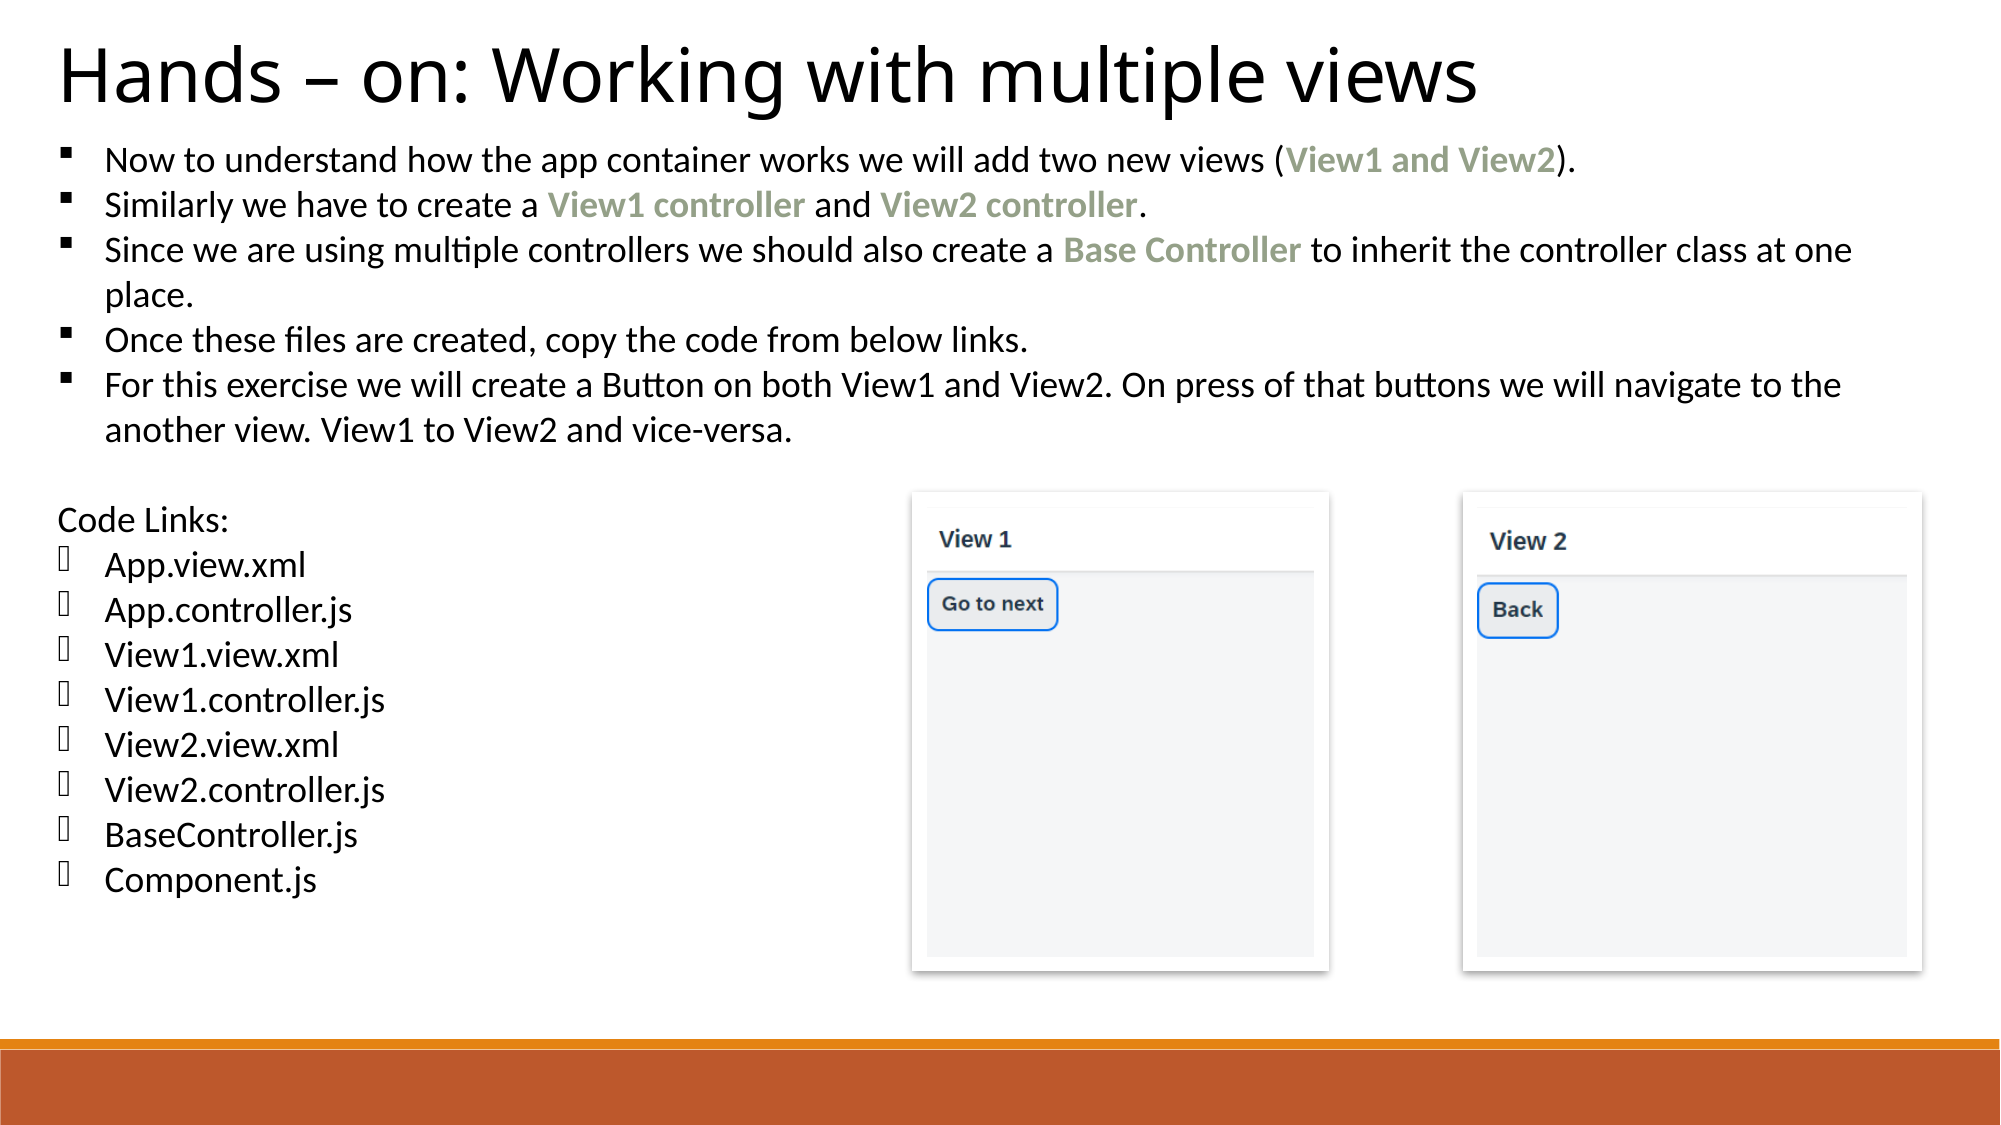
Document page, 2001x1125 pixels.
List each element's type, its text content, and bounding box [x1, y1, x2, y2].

picture [1476, 506, 1908, 958]
text_box Hands – on: Working with multiple views [42, 30, 1874, 127]
picture [926, 506, 1315, 958]
text_box Now to understand how the app container works we will add two new views (View1 and View2). Similarly we have to create a View1 controller and View2 controller. Since we are using multiple controllers we should also create a Base Controller to inherit the controller class at one place. Once these files are created, copy the code from below links. For this exercise we will create a Button on both View1 and View2. On press of that buttons we will navigate to the another view. View1 to View2 and vice-versa. Code Links: App.view.xml App.controller.js View1.view.xml View1.controller.js View2.view.xml View2.controller.js BaseController.js Component.js [42, 127, 1874, 908]
